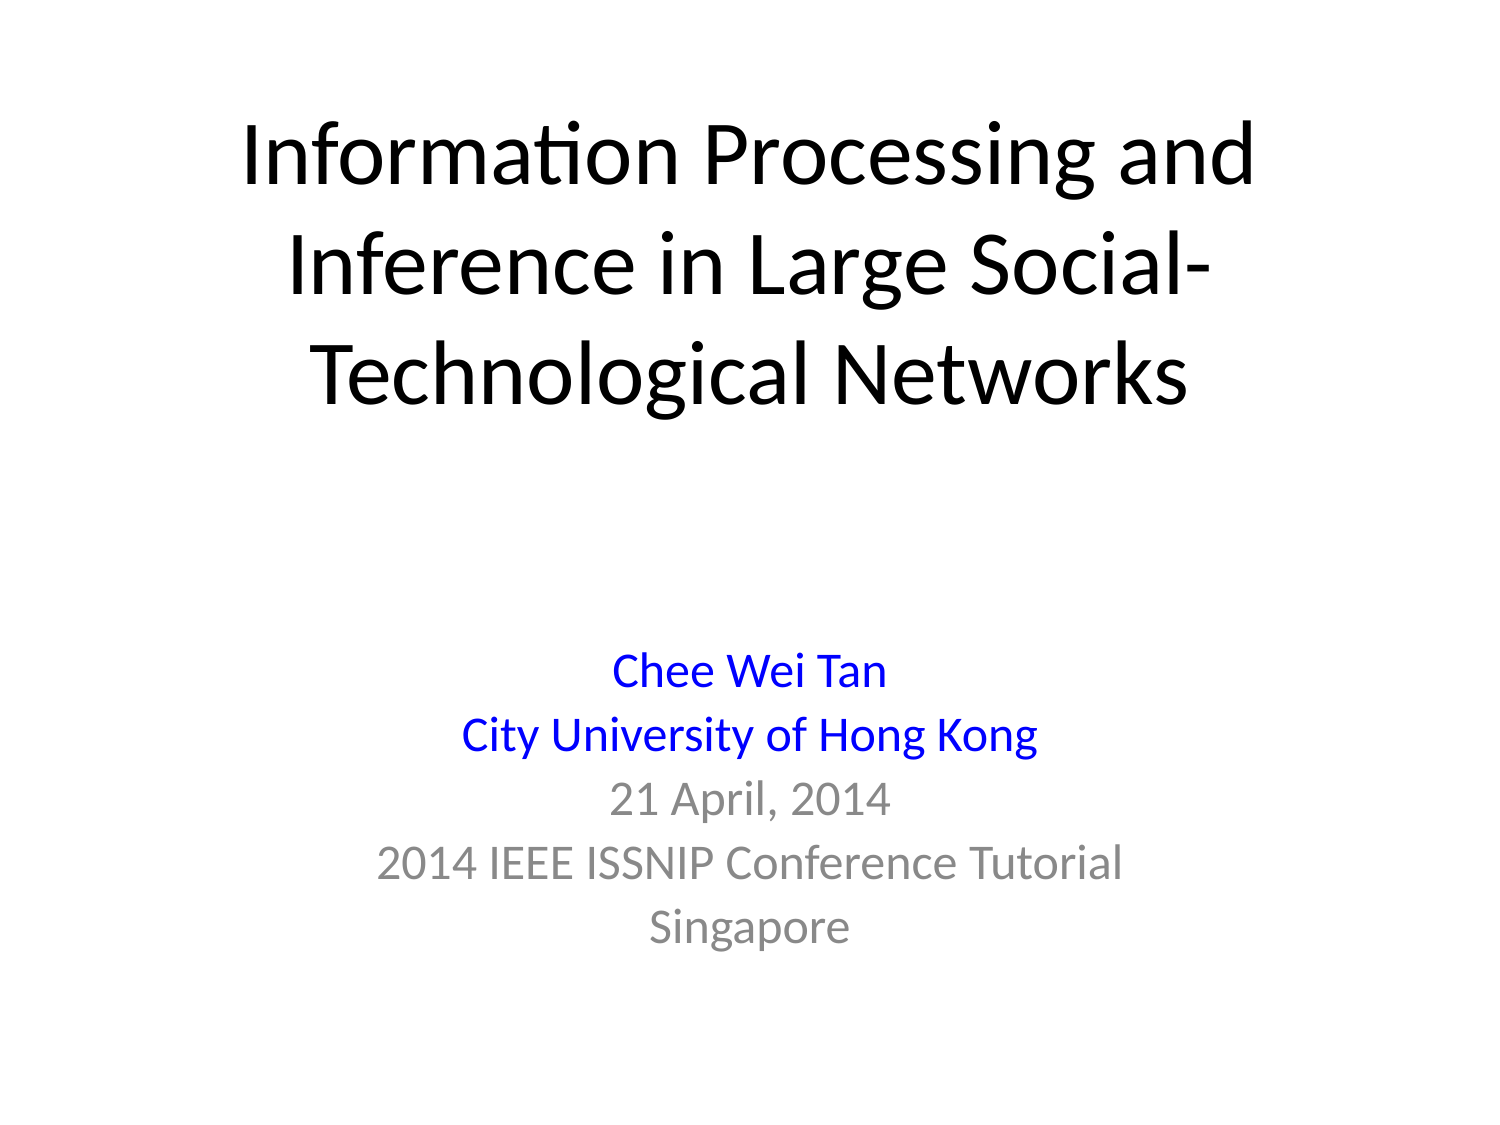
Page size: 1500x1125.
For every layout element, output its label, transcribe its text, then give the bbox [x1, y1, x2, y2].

title Information Processing and Inference in Large Social-Technological Networks [112, 136, 1388, 379]
text_box Chee Wei Tan City University of Hong Kong 21 April, 2014 2014 IEEE ISSNIP Conference Tutorial Singapore [224, 637, 1275, 925]
